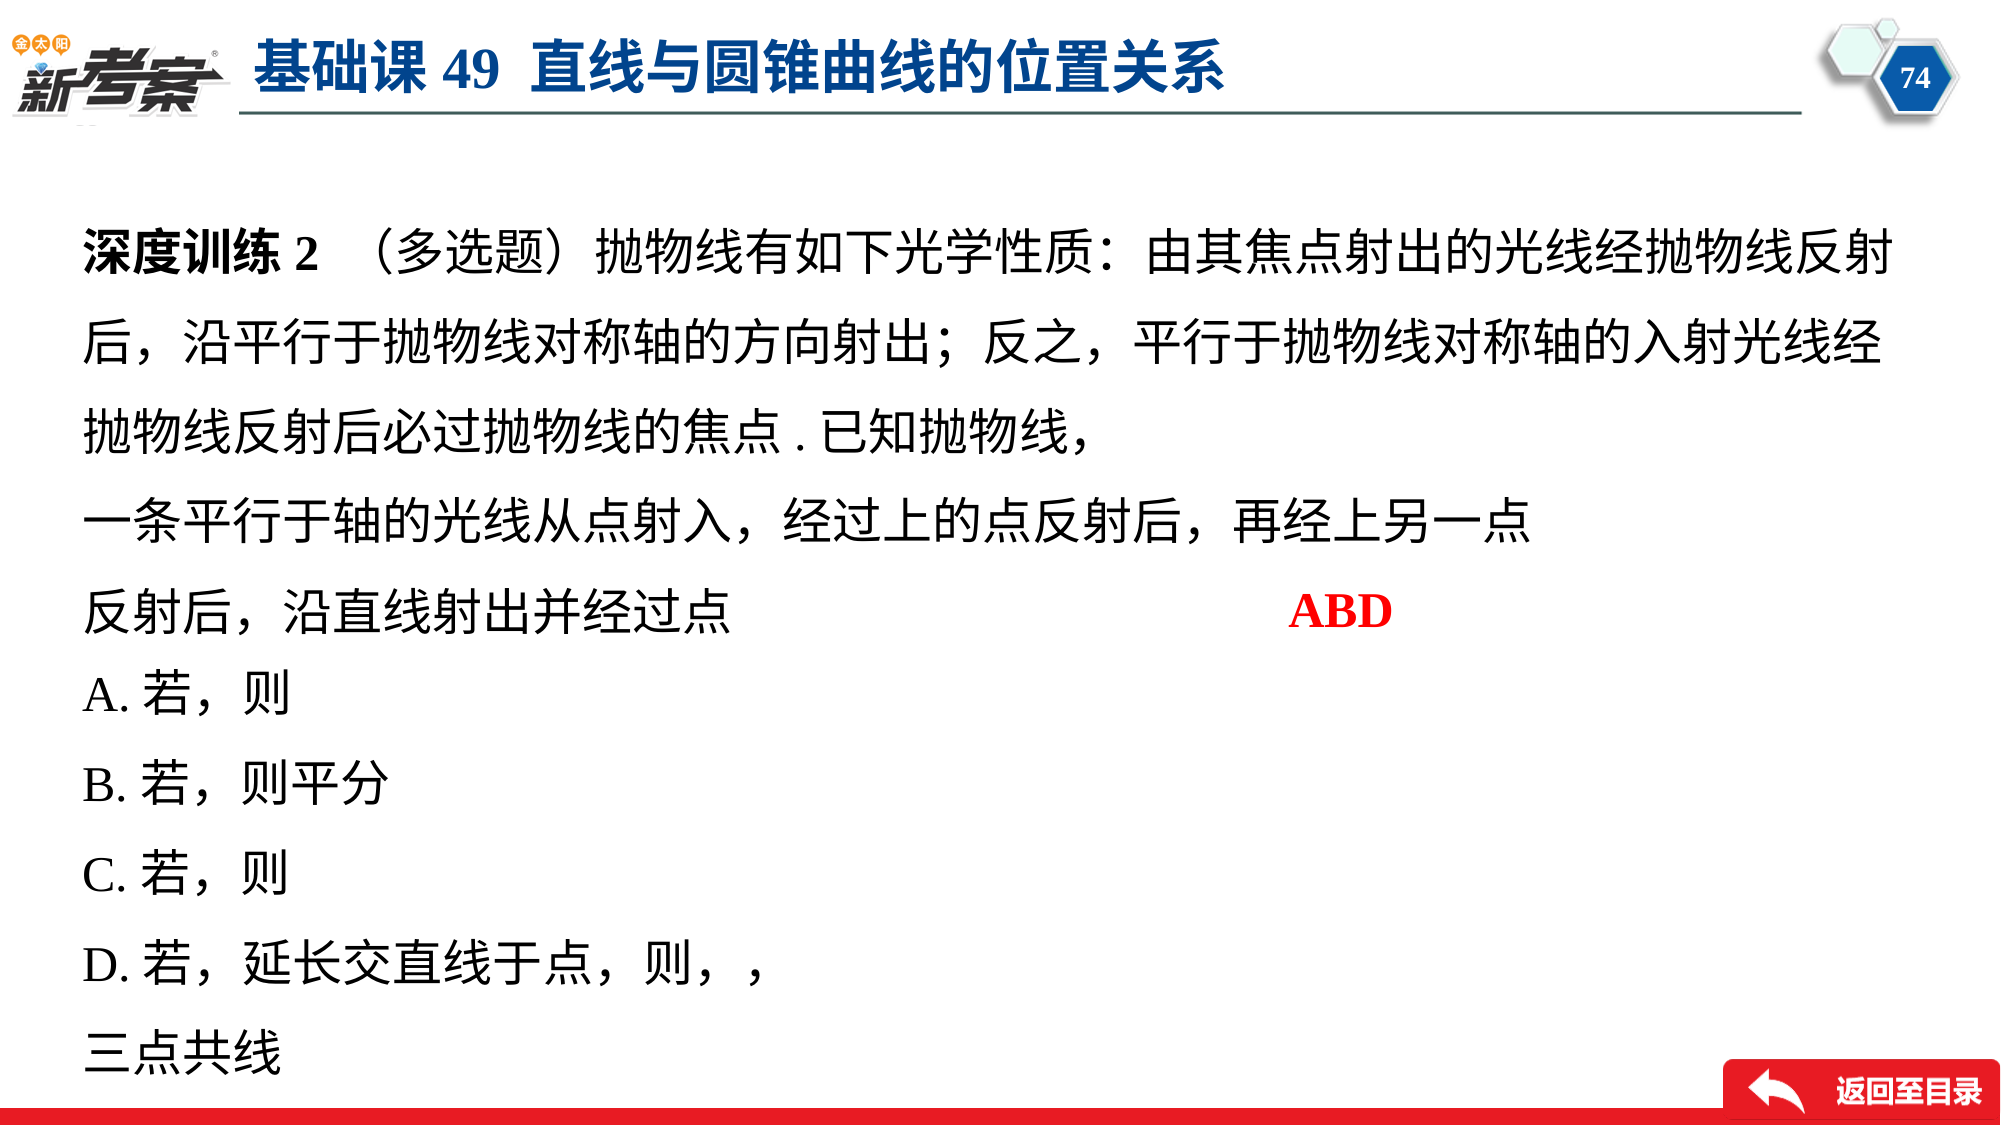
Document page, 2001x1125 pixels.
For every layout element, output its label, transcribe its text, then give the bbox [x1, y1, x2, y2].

picture [0, 0, 2001, 1125]
text_box ABD [1269, 550, 1412, 629]
